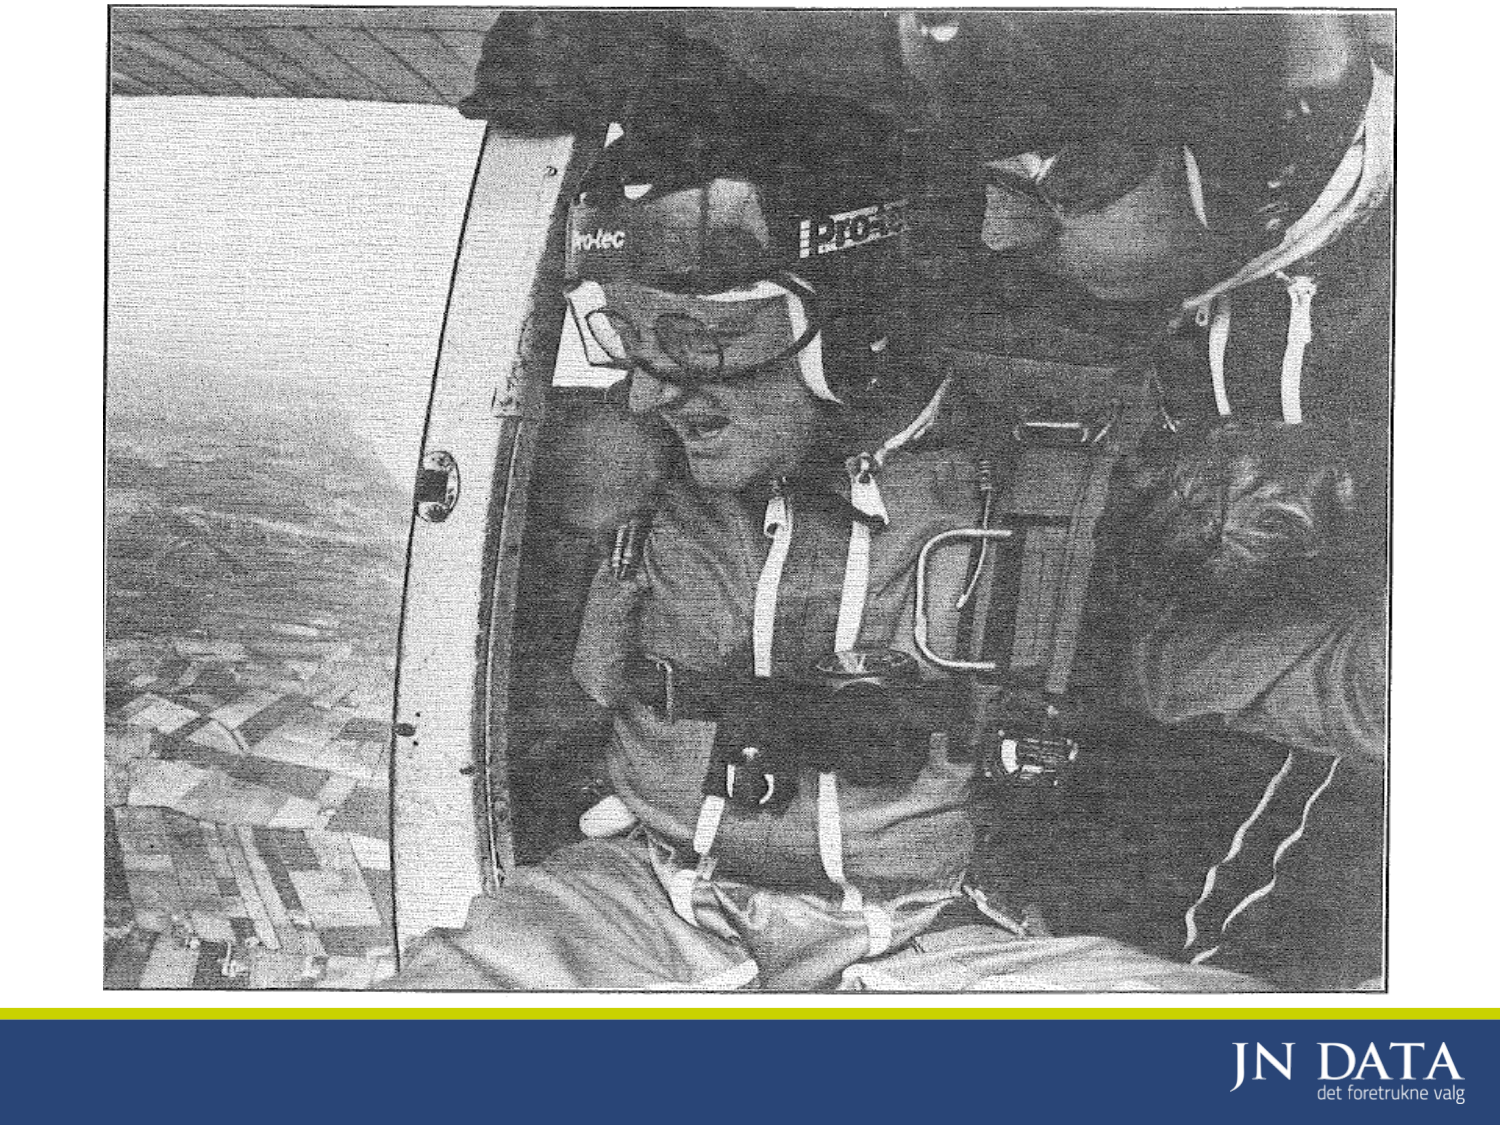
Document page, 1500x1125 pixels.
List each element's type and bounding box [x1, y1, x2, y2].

picture [1230, 1042, 1465, 1104]
picture [102, 0, 1398, 1000]
